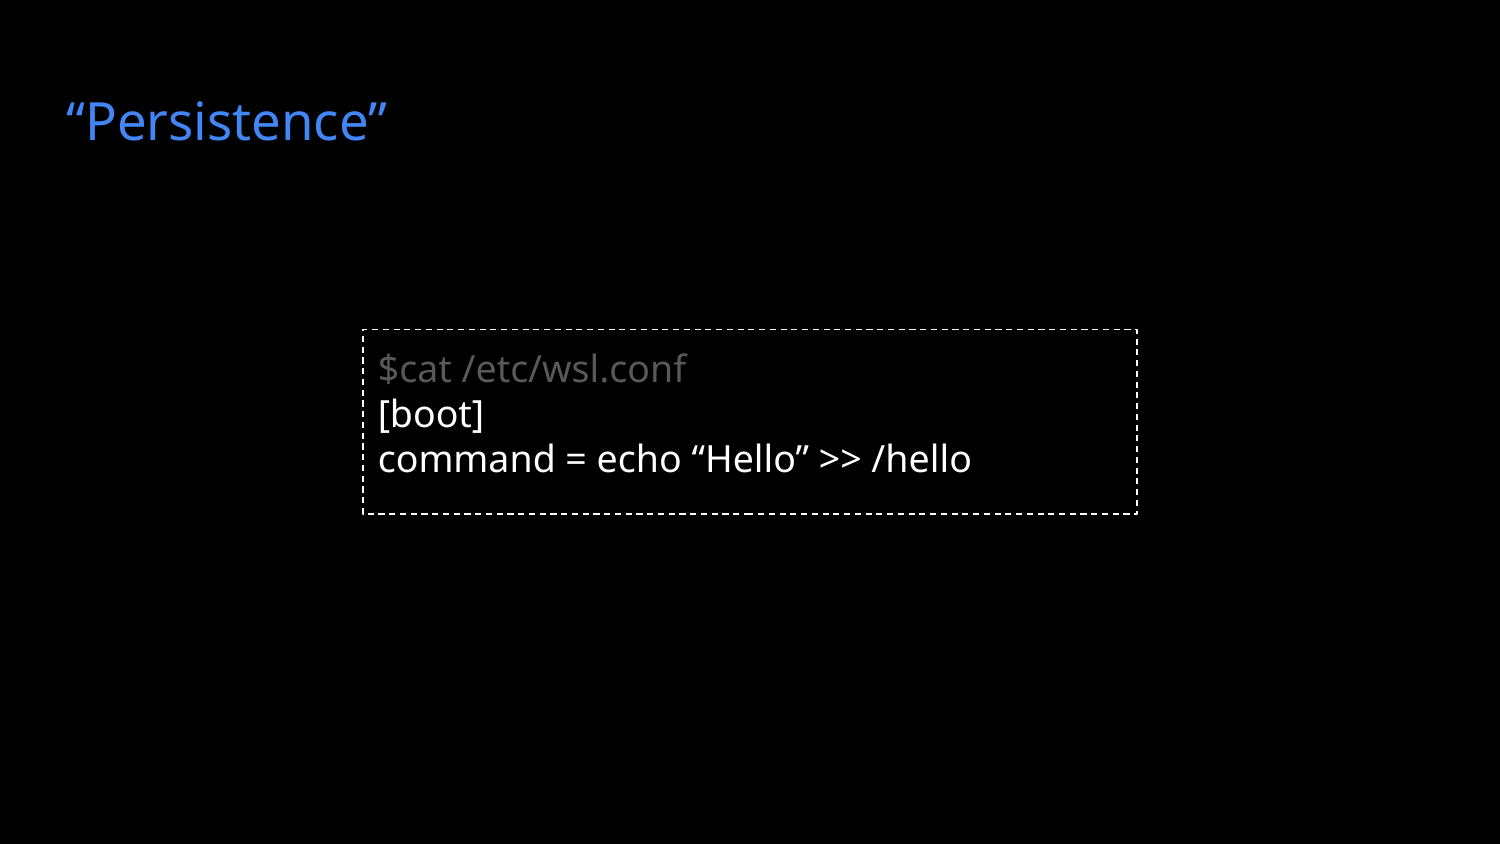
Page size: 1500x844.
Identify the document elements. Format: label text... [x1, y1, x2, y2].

title “Persistence” [51, 72, 1449, 167]
text_box $cat /etc/wsl.conf [boot] command = echo “Hello” >> /hello [363, 329, 1137, 514]
